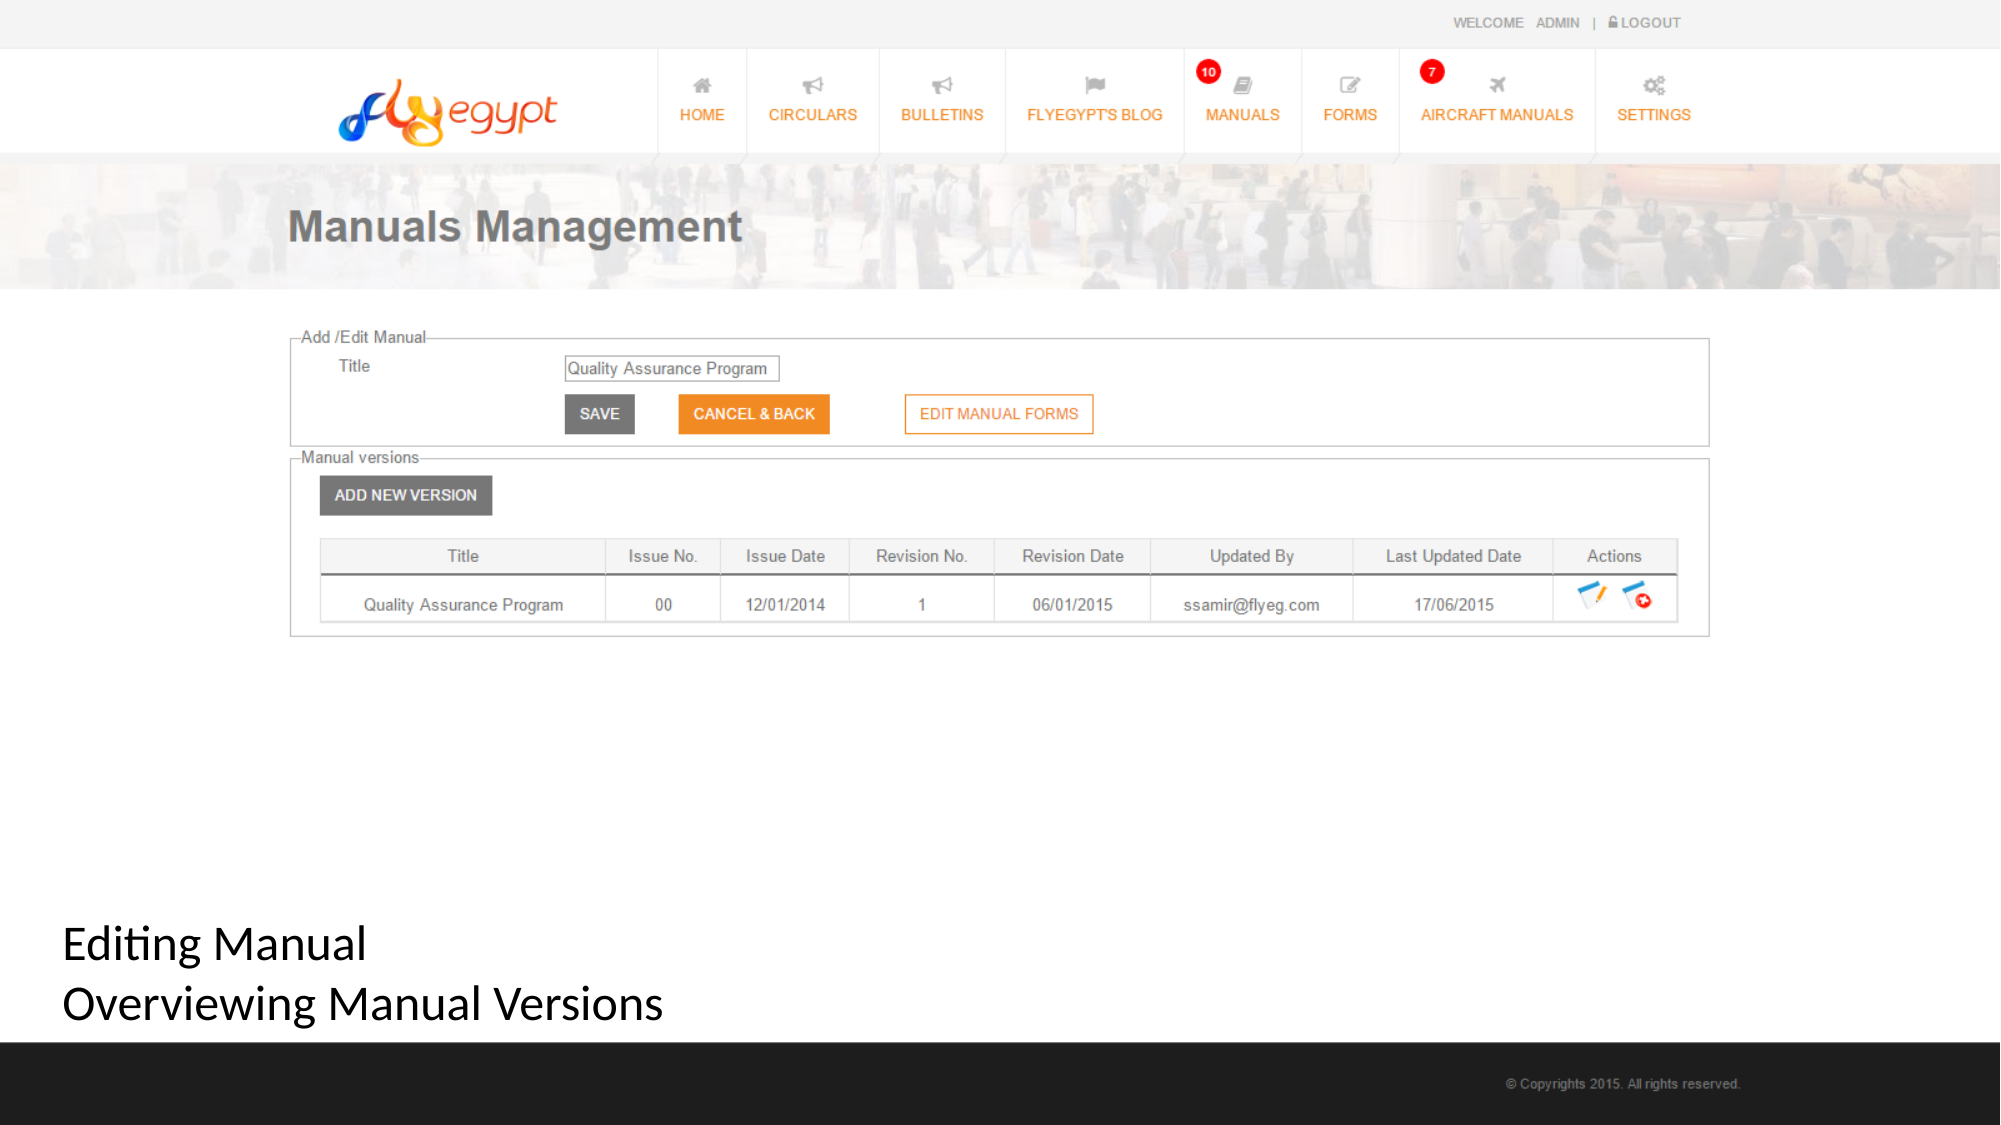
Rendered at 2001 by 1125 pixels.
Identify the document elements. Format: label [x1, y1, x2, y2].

list [0, 0, 2000, 1125]
